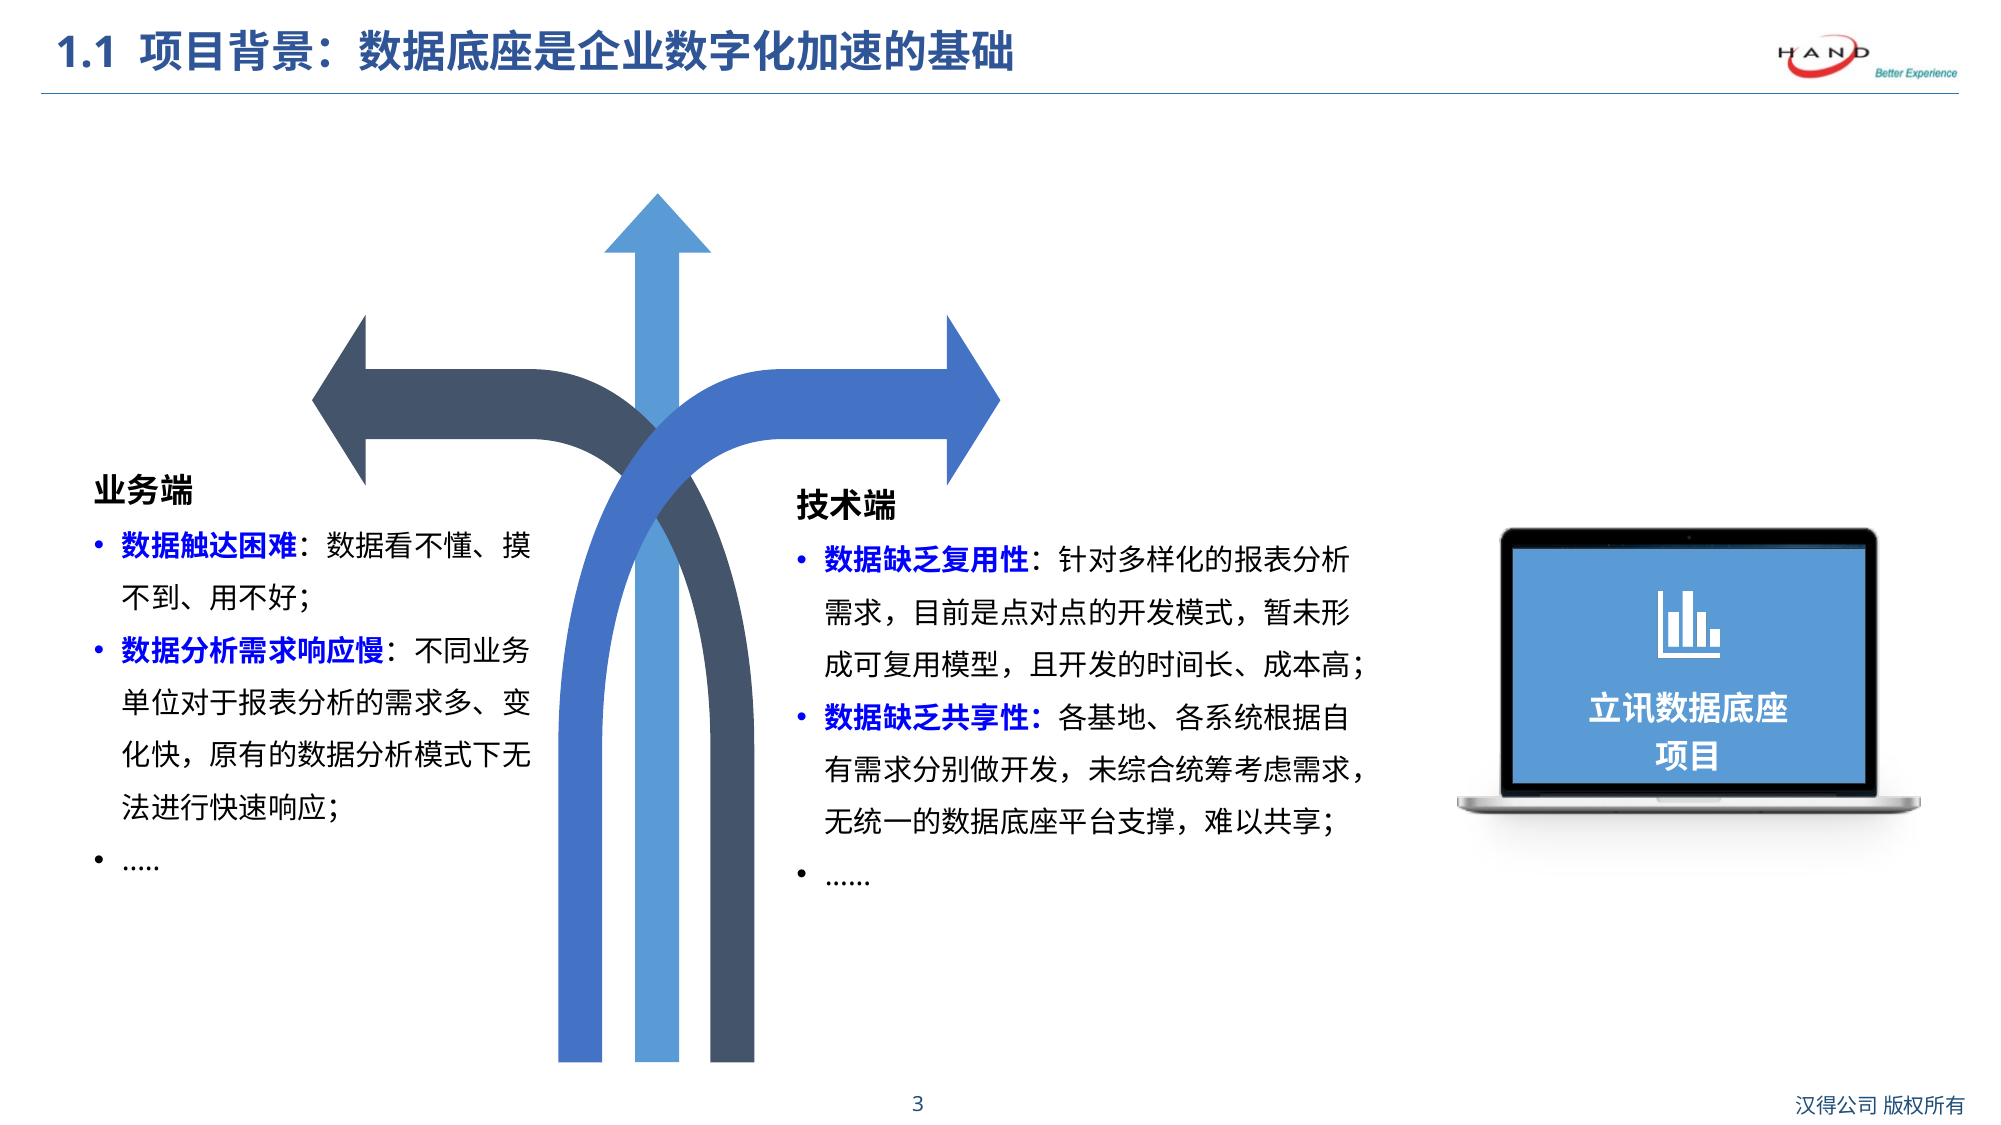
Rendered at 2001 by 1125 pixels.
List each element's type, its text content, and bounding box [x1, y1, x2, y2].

title 1.1 项目背景：数据底座是企业数字化加速的基础 [40, 22, 1777, 86]
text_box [1456, 527, 1921, 880]
text_box 业务端 数据触达困难：数据看不懂、摸不到、用不好； 数据分析需求响应慢：不同业务单位对于报表分析的需求多、变化快，原有的数据分析模式下无法进行快速响应； ..... [78, 442, 312, 884]
text_box 技术端 数据缺乏复用性：针对多样化的报表分析需求，目前是点对点的开发模式，暂未形成可复用模型，且开发的时间长、成本高； 数据缺乏共享性：各基地、各系统根据自有需求分别做开发，未综合统筹考虑需求，无统一的数据底座平台支撑，难以共享； ...... [1001, 468, 1394, 899]
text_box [312, 193, 1001, 1063]
picture [1777, 31, 1960, 82]
